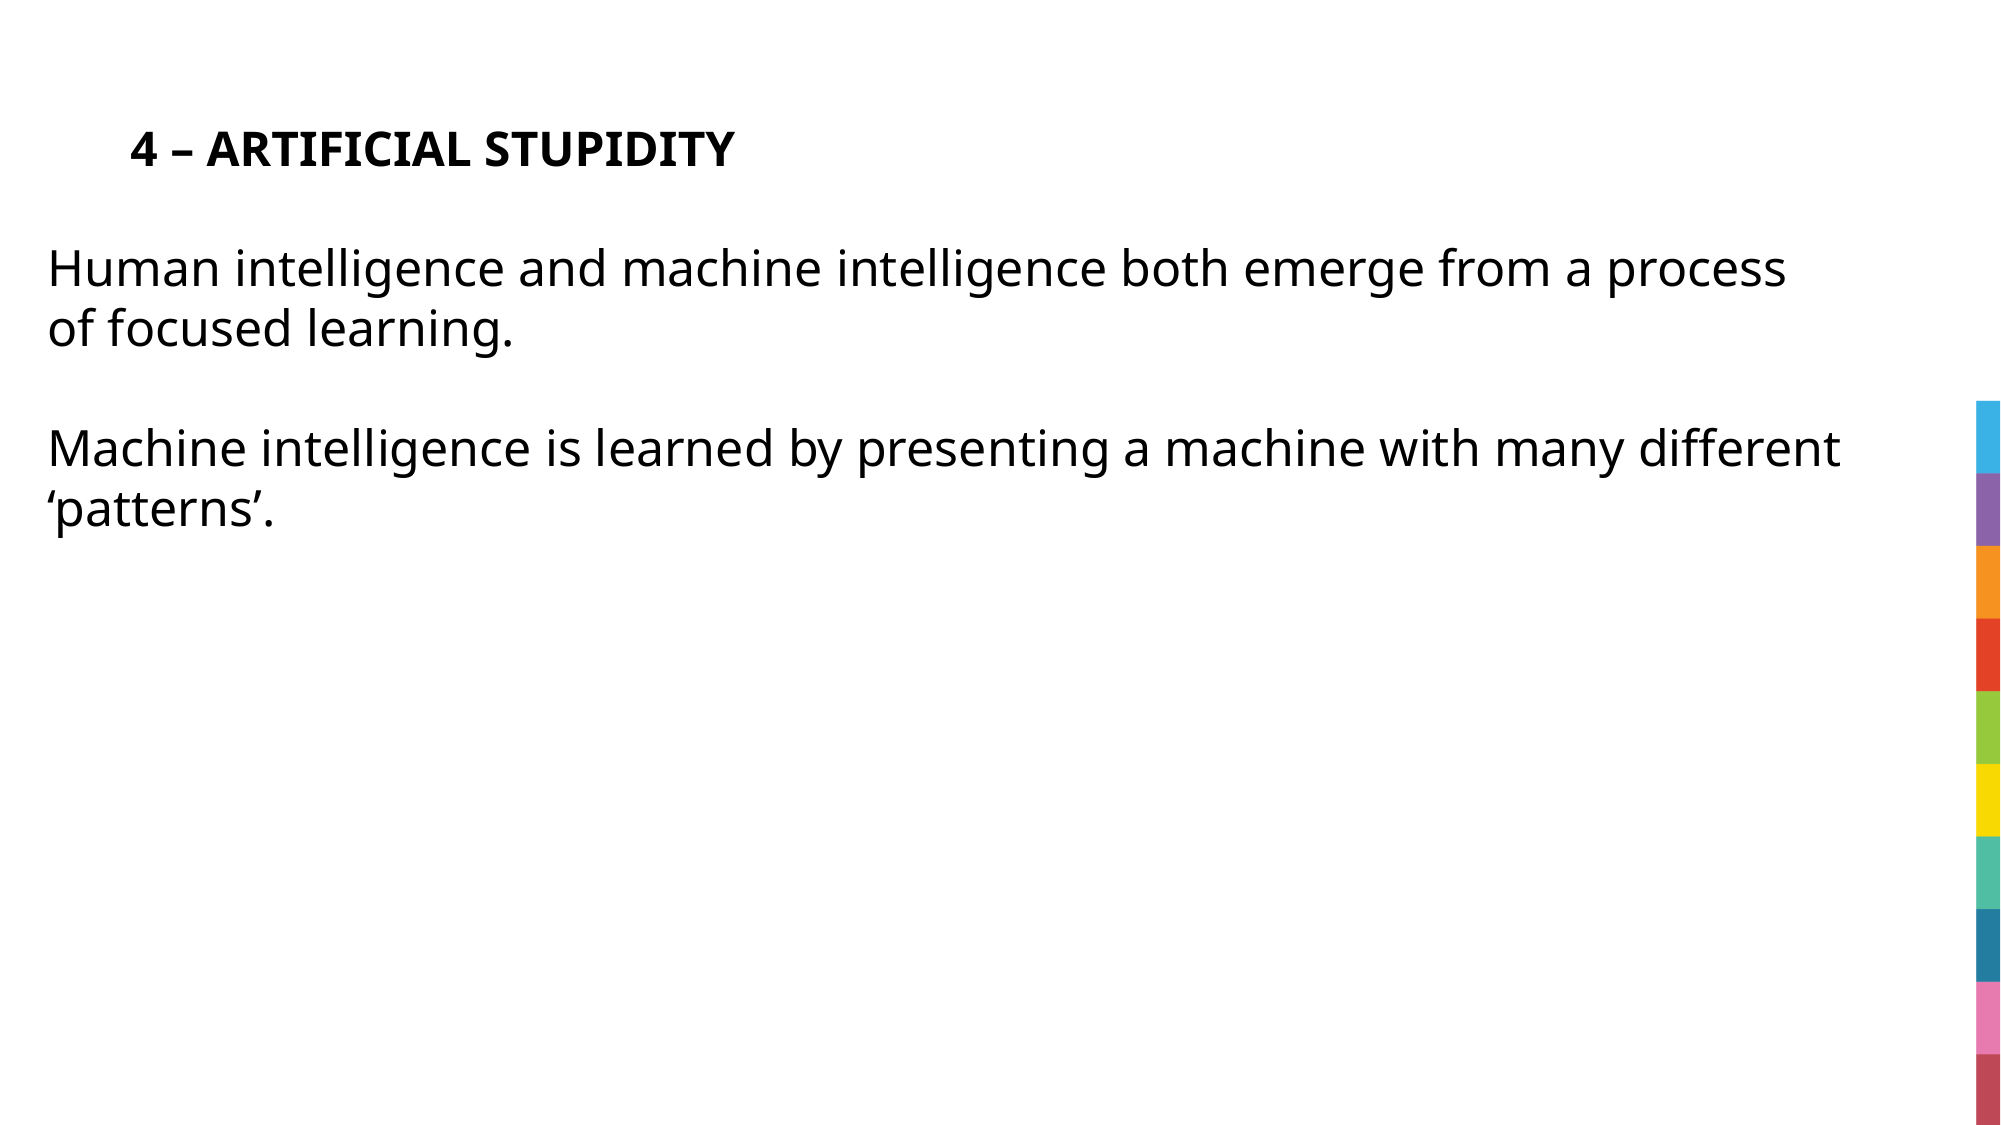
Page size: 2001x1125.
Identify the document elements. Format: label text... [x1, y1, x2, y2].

title 4 – ARTIFICIAL STUPIDITY [115, 111, 1863, 186]
list Human intelligence and machine intelligence both emerge from a process of focused learning. Machine intelligence is learned by presenting a machine with many different ‘patterns’. [32, 229, 1863, 947]
picture [1976, 402, 2001, 1125]
